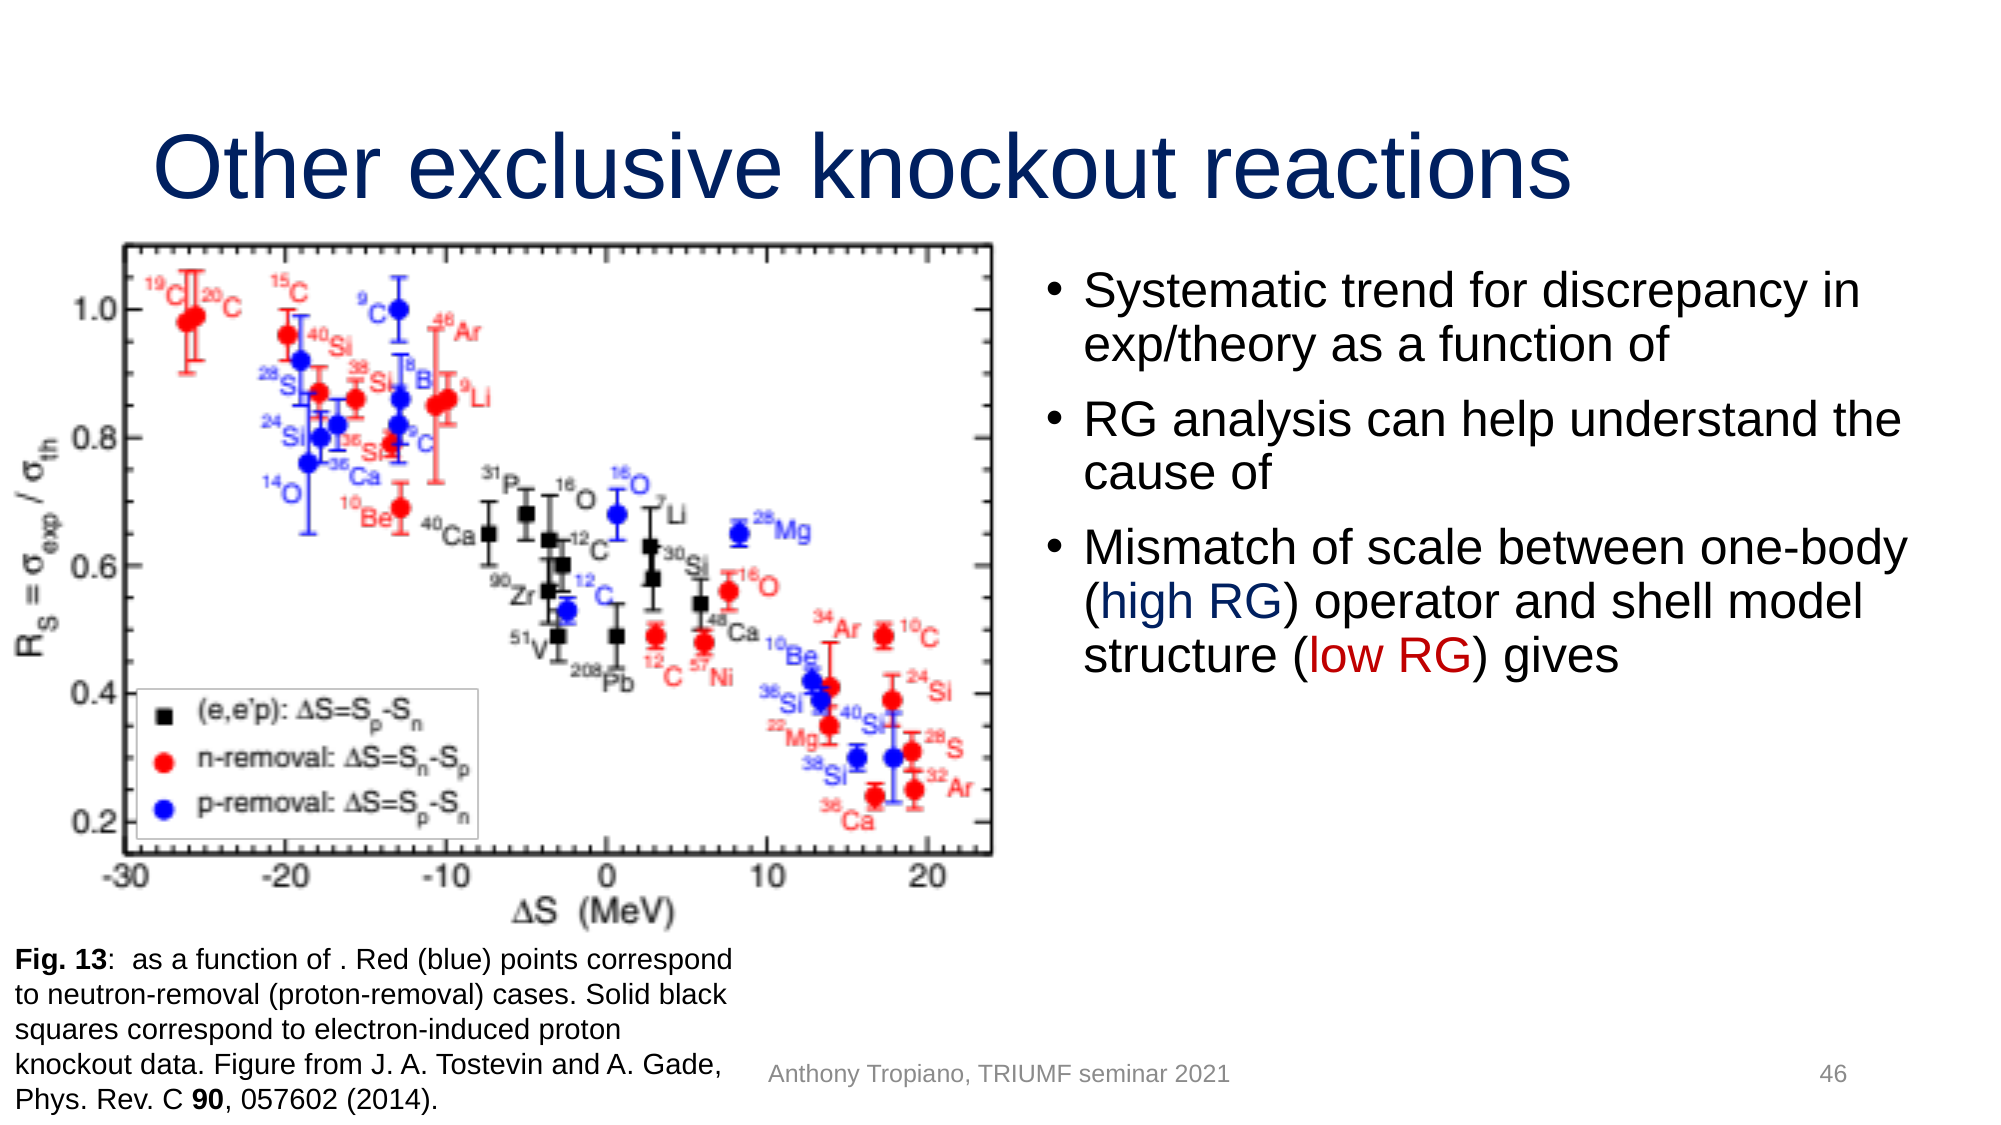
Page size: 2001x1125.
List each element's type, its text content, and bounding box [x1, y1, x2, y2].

picture [0, 227, 1009, 933]
footer Anthony Tropiano, TRIUMF seminar 2021 [662, 1042, 1338, 1103]
title Other exclusive knockout reactions [137, 59, 1863, 278]
slide_number 46 [1412, 1042, 1863, 1103]
